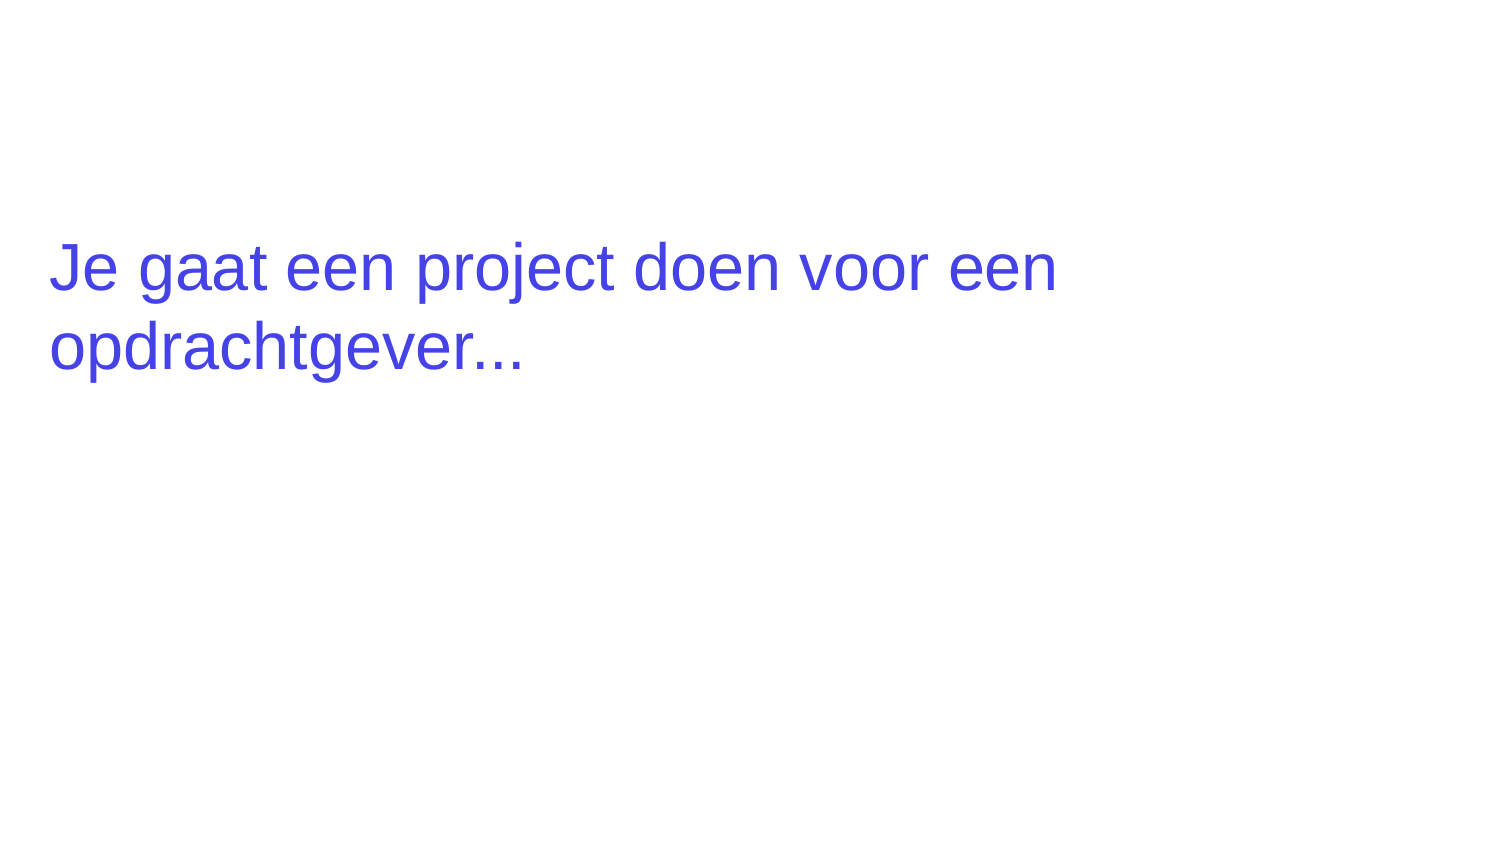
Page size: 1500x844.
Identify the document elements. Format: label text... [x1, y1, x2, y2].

list Je gaat een project doen voor een opdrachtgever... [34, 208, 1385, 704]
